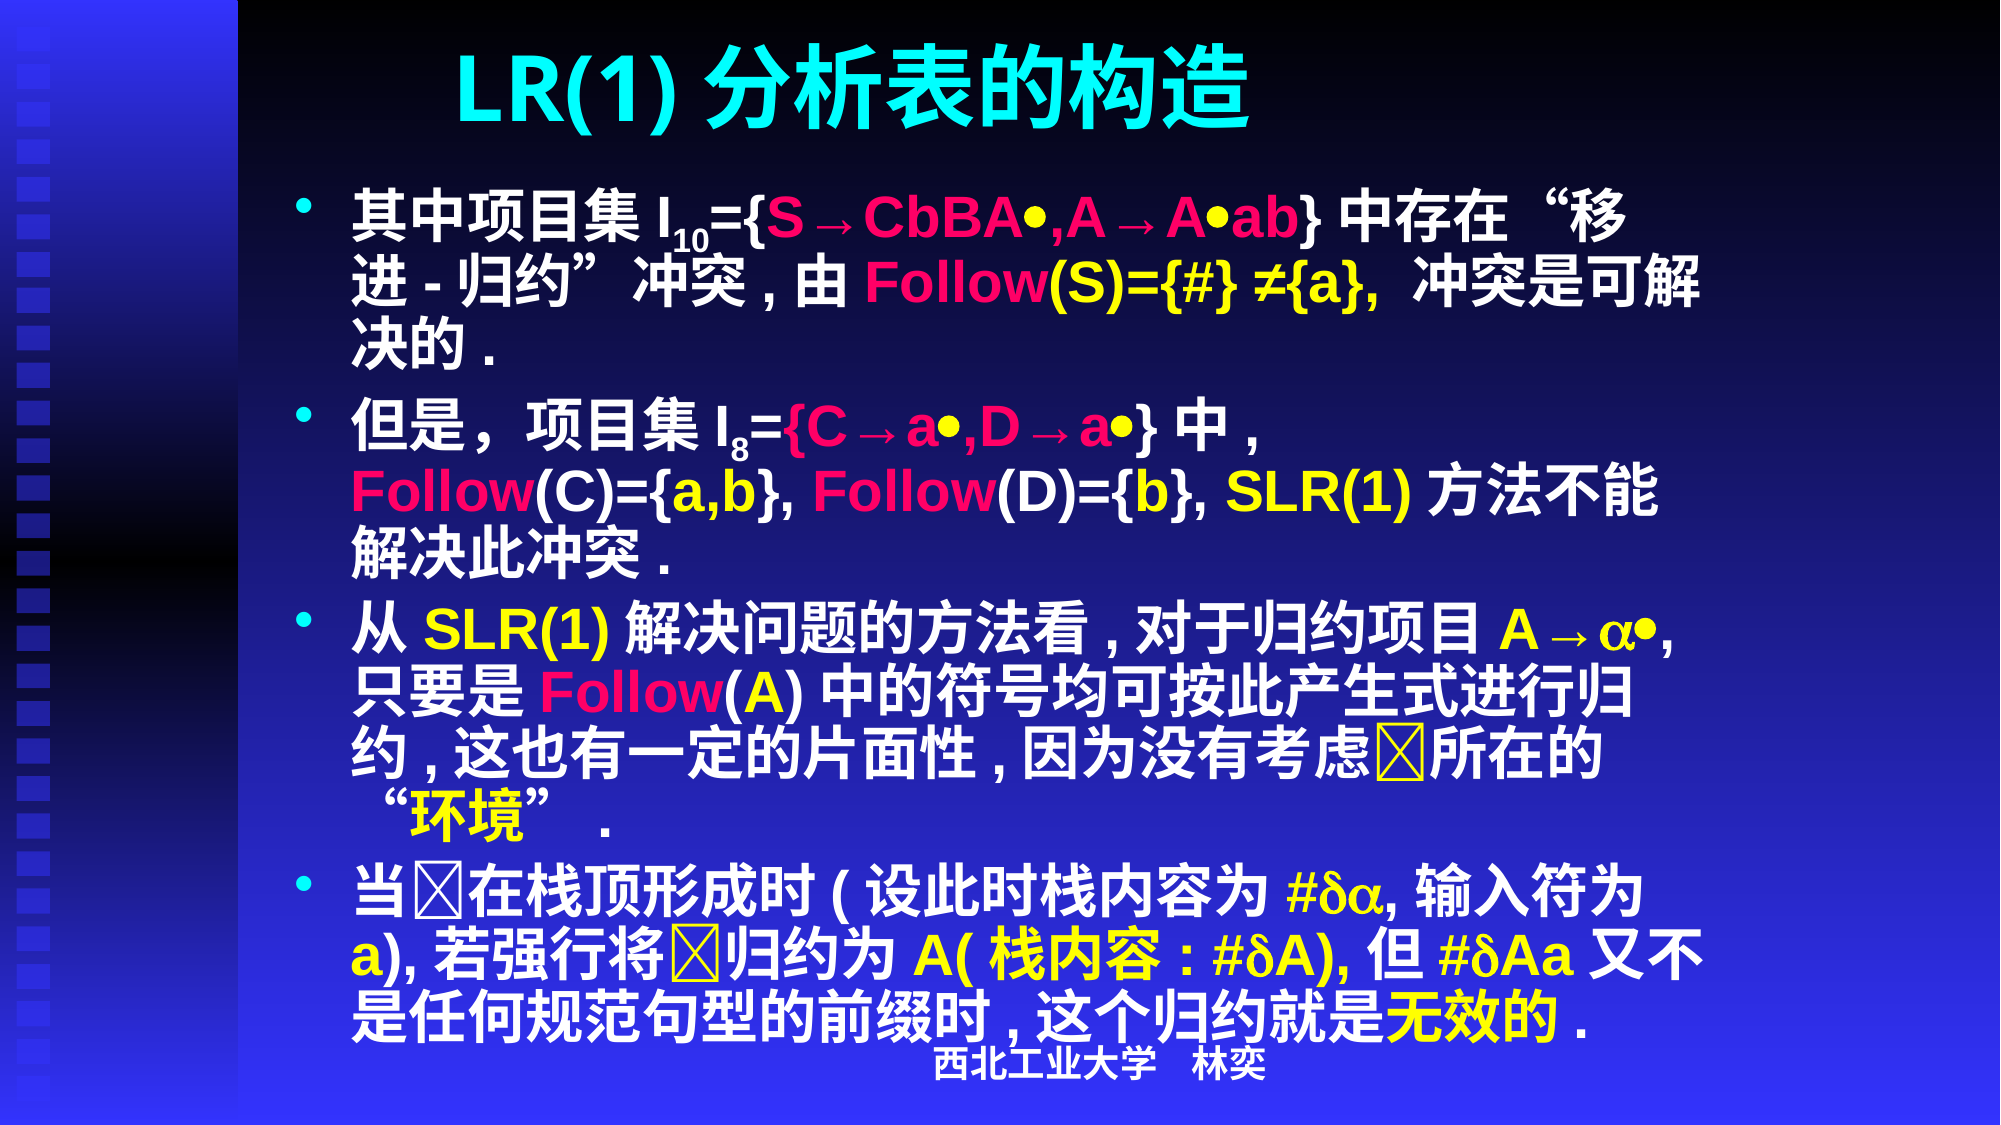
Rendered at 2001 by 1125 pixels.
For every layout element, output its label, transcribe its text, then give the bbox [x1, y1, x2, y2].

footer 西北工业大学 林奕 [783, 1024, 1417, 1101]
title LR(1)分析表的构造 [437, 18, 1497, 151]
list 其中项目集I10={S→CbBA,A→Aab}中存在“移进-归约”冲突,由Follow(S)={#} ≠{a}, 冲突是可解决的. 但是，项目集I8={C→a,D→a}中, Follow(C)={a,b}, Follow(D)={b}, SLR(1)方法不能解决此冲突. 从SLR(1)解决问题的方法看,对于归约项目A→,只要是Follow(A)中的符号均可按此产生式进行归约,这也有一定的片面性,因为没有考虑所在的“环境”. 当在栈顶形成时(设此时栈内容为#,输入符为a),若强行将归约为A(栈内容: #A),但#Aa又不是任何规范句型的前缀时,这个归约就是无效的. [279, 172, 1721, 1001]
slide_number [1533, 1024, 1951, 1101]
